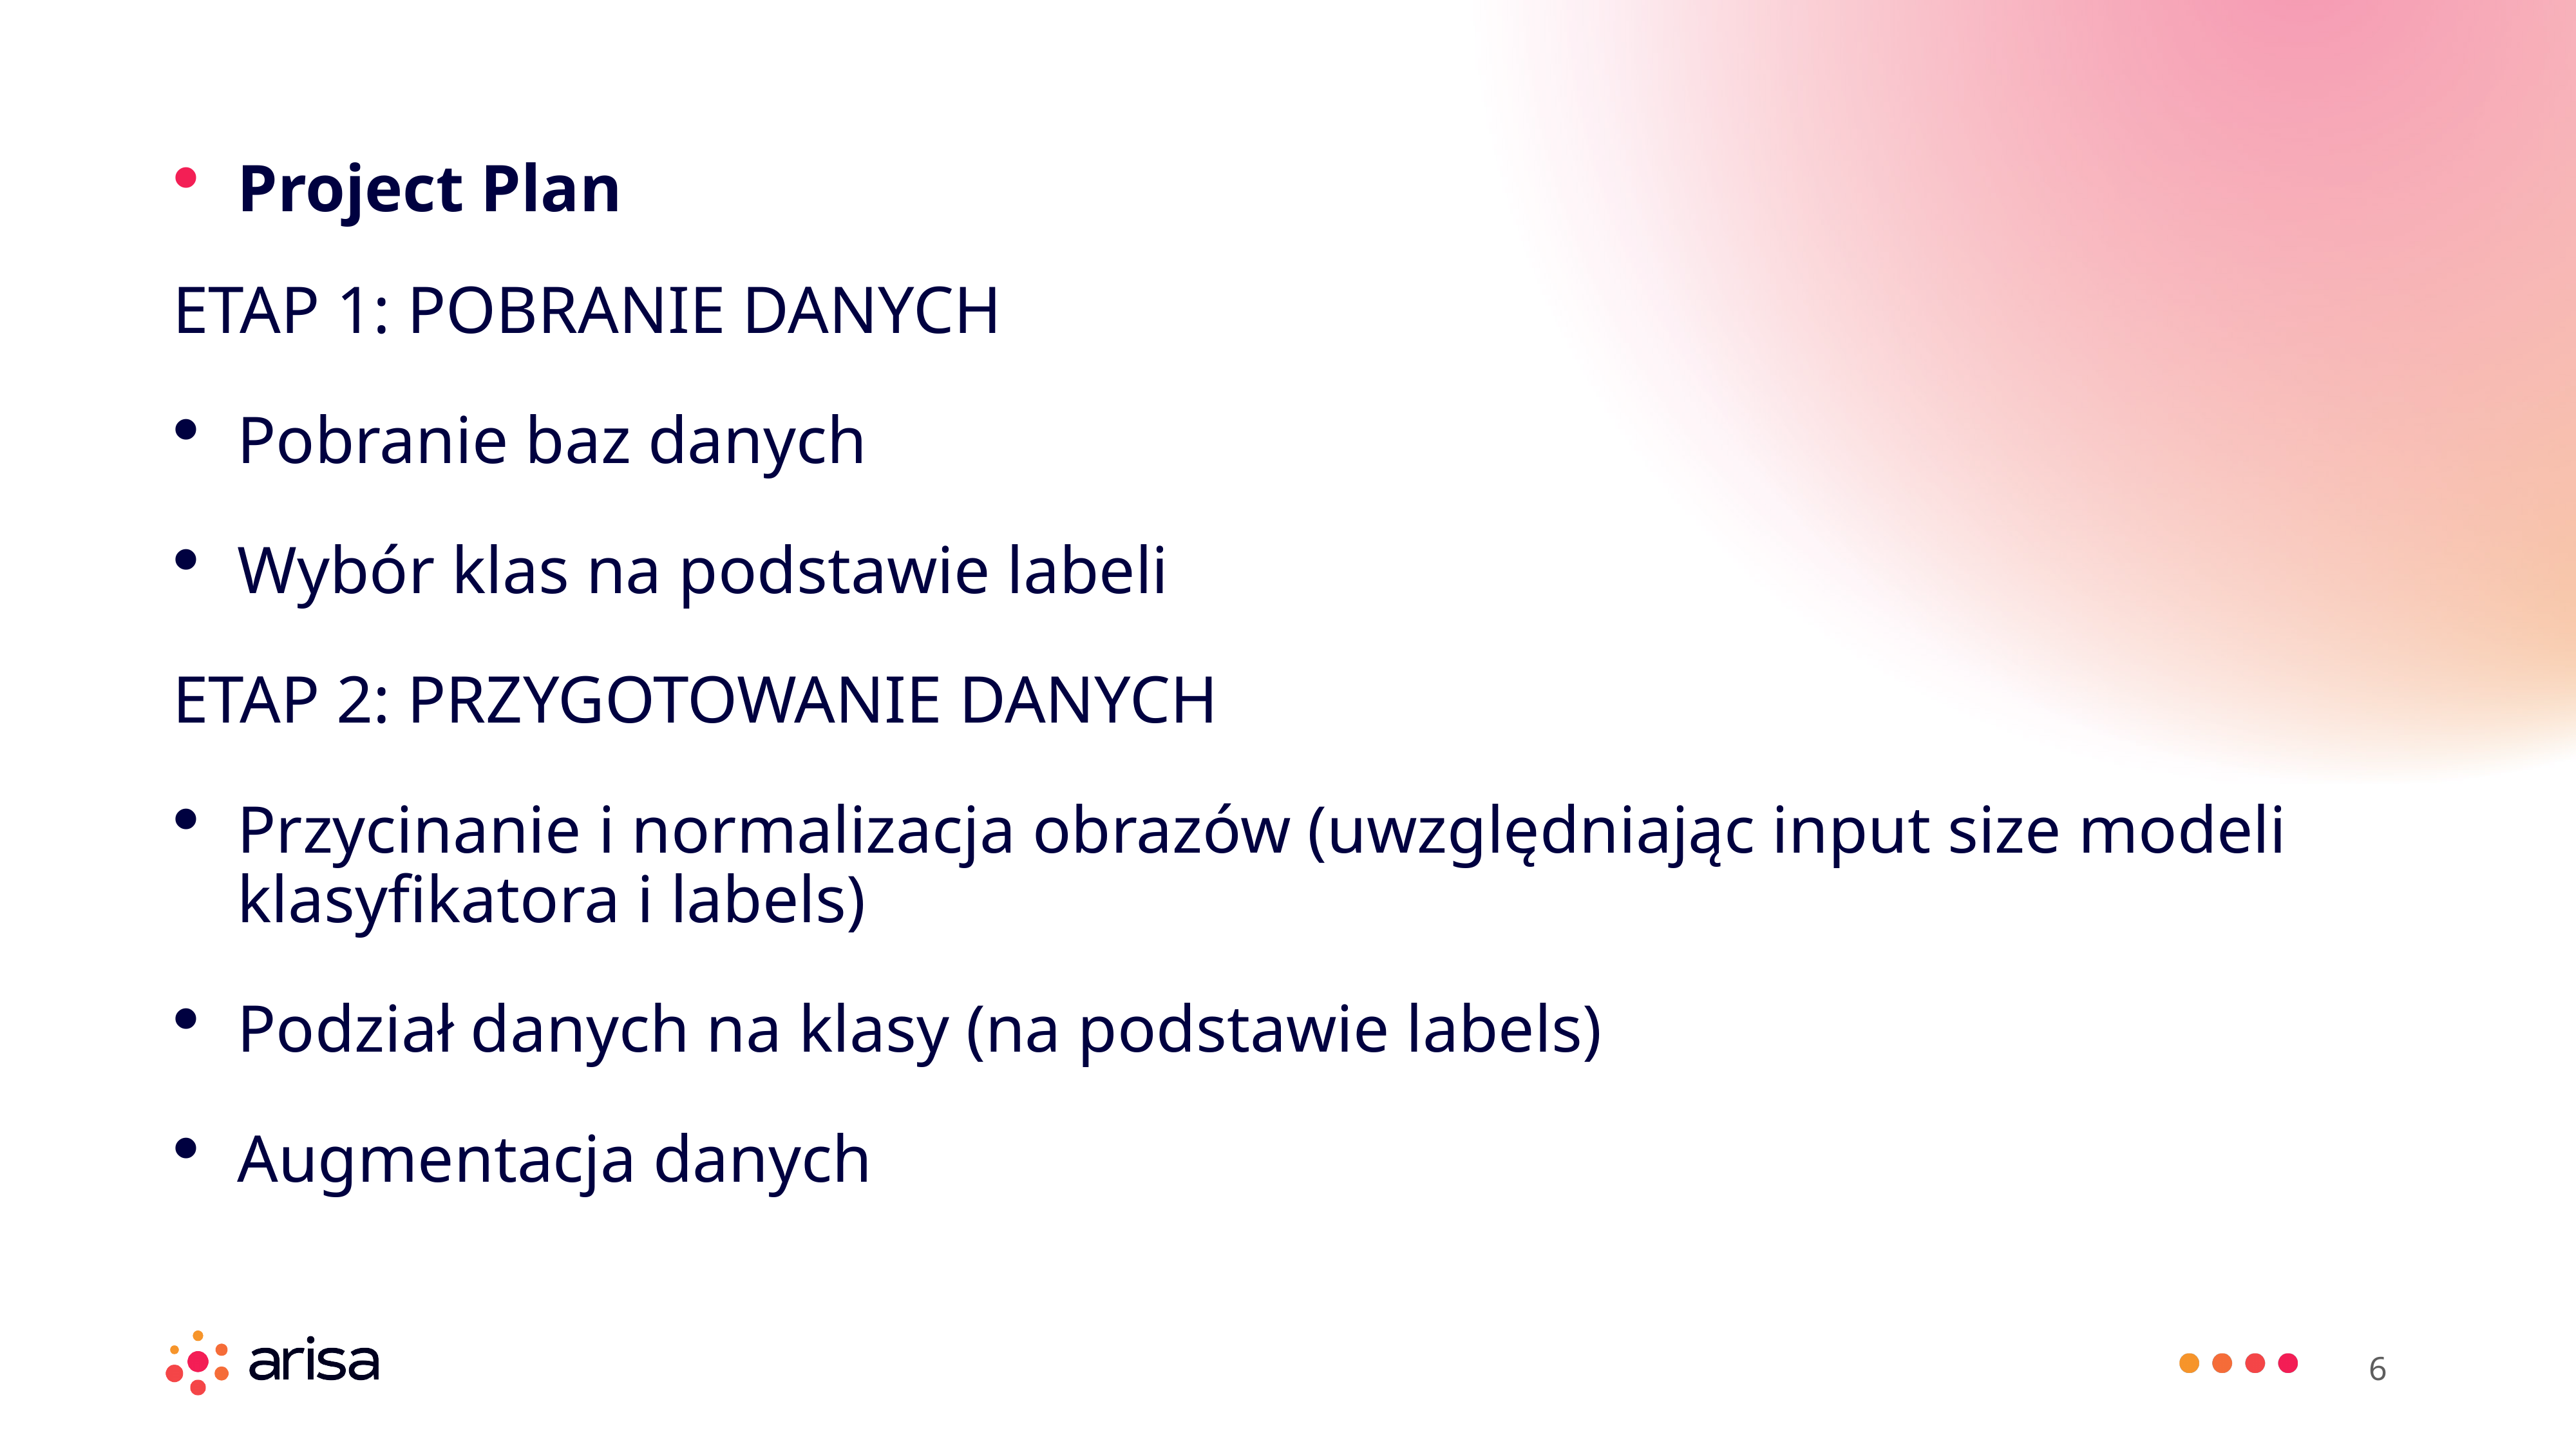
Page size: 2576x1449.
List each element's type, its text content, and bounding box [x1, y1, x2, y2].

picture [2180, 1354, 2298, 1373]
list ETAP 1: POBRANIE DANYCH Pobranie baz danych Wybór klas na podstawie labeli ETAP 2: PRZYGOTOWANIE DANYCH Przycinanie i normalizacja obrazów (uwzględniając input size modeli klasyfikatora i labels) Podział danych na klasy (na podstawie labels) Augmentacja danych [163, 273, 2410, 1217]
slide_number 6 [2345, 1343, 2410, 1383]
picture [166, 1330, 379, 1396]
list Project Plan [163, 151, 2410, 232]
